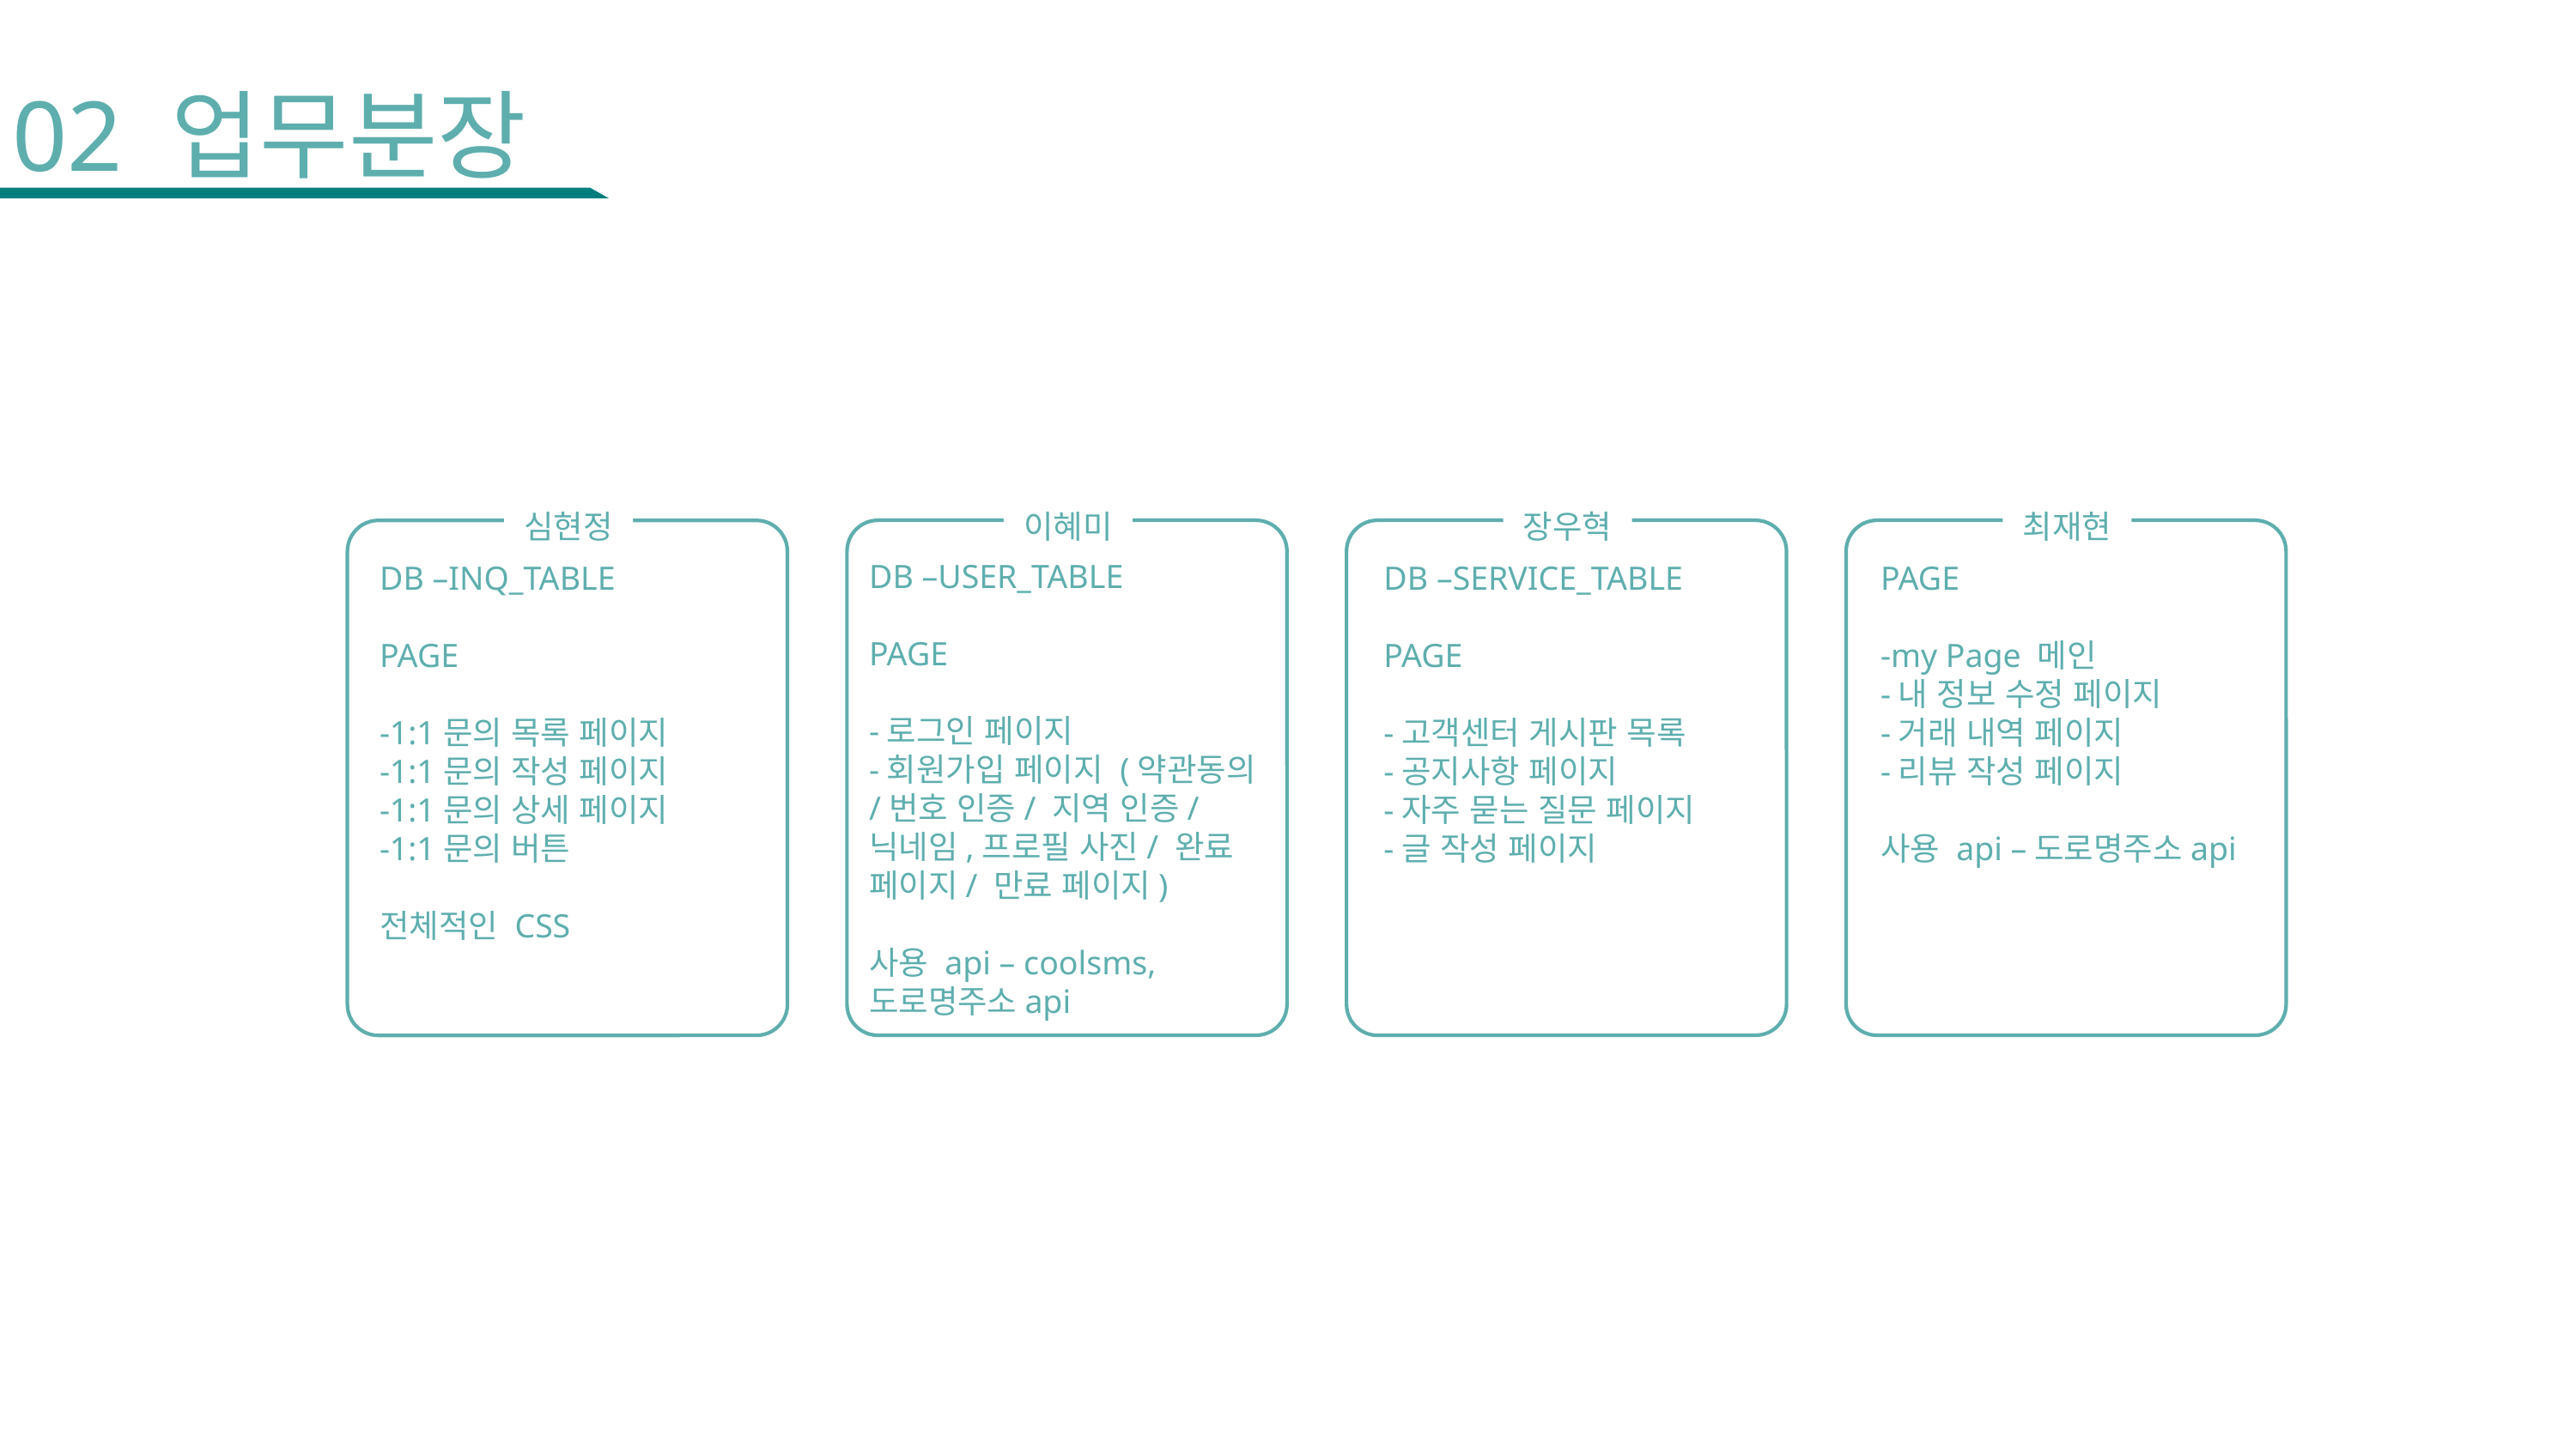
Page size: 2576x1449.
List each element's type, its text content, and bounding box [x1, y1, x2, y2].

text_box 02 업무분장 [0, 68, 580, 197]
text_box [1346, 498, 1787, 1036]
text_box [847, 498, 1288, 1036]
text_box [1845, 498, 2287, 1036]
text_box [347, 499, 788, 1036]
text_box [0, 185, 611, 201]
